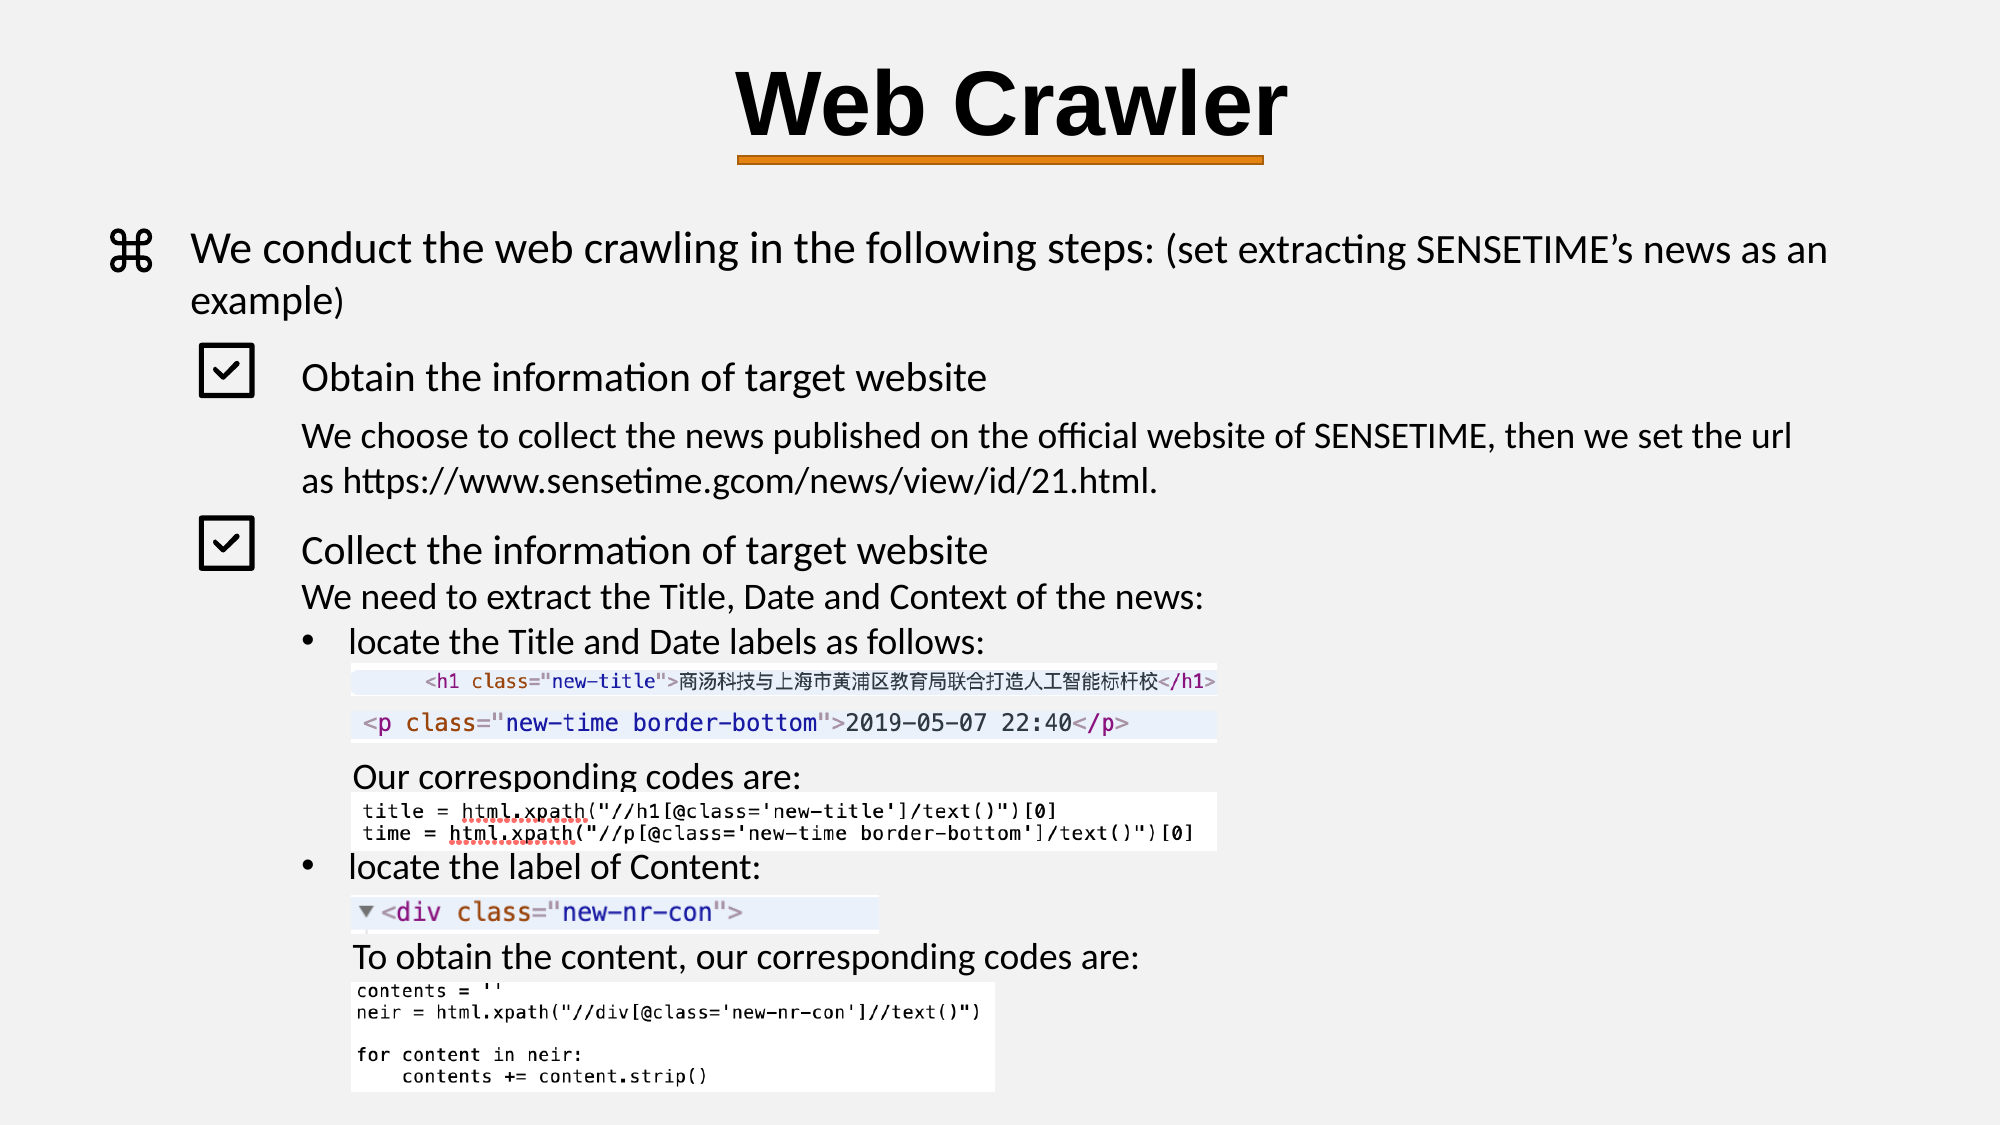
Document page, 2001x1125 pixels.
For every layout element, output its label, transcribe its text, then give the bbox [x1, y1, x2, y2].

picture [351, 792, 1217, 851]
picture [351, 663, 1217, 696]
text_box Obtain the information of target website [286, 342, 1833, 403]
text_box Web Crawler [720, 36, 1305, 162]
text_box We conduct the web crawling in the following steps: (set extracting SENSETIME’s news as an example) [175, 210, 1944, 330]
picture [351, 982, 995, 1092]
picture [351, 711, 1217, 743]
text_box We choose to collect the news published on the official website of SENSETIME, then we set the url as https://www.sensetime.gcom/news/view/id/21.html. [286, 403, 1833, 508]
text_box [110, 228, 153, 273]
text_box [737, 155, 1264, 165]
text_box We need to extract the Title, Date and Context of the news: locate the Title and Date labels as follows: Our corresponding codes are: locate the label of Content: To obtain the content, our corresponding codes are: [286, 564, 1833, 1125]
text_box [198, 342, 255, 399]
text_box [198, 515, 255, 571]
picture [351, 895, 879, 934]
text_box Collect the information of target website [286, 515, 1833, 564]
